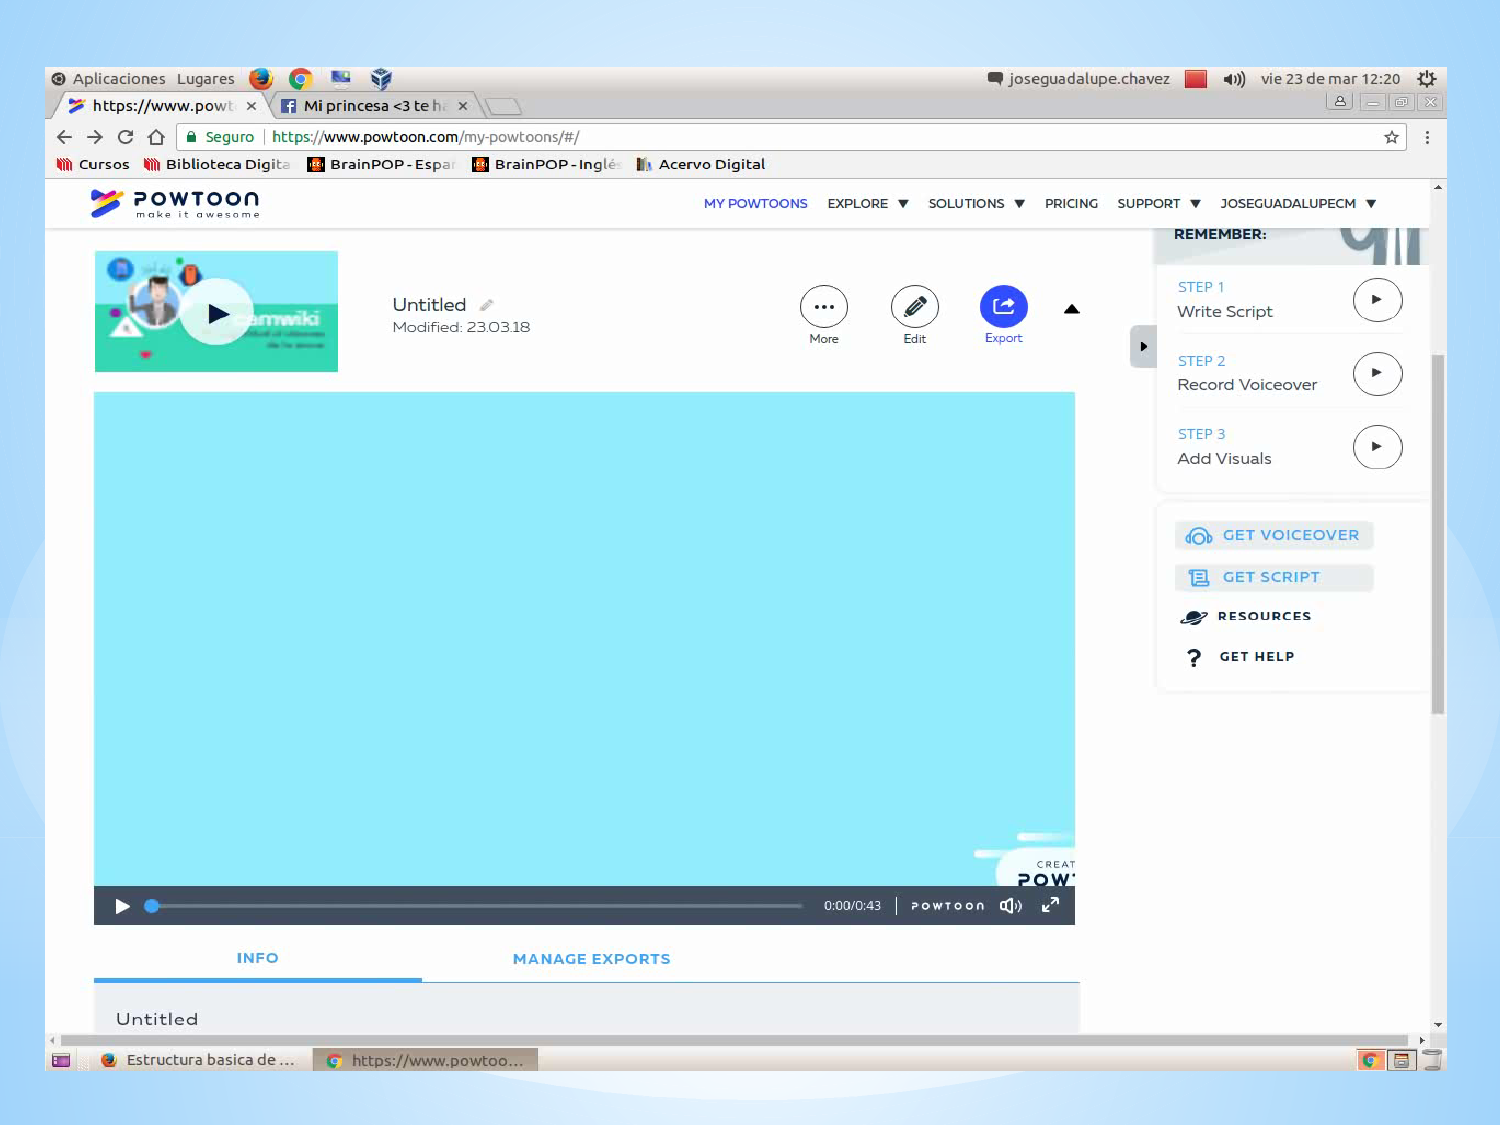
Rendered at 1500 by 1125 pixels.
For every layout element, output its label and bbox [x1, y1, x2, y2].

list [43, 66, 1448, 1072]
